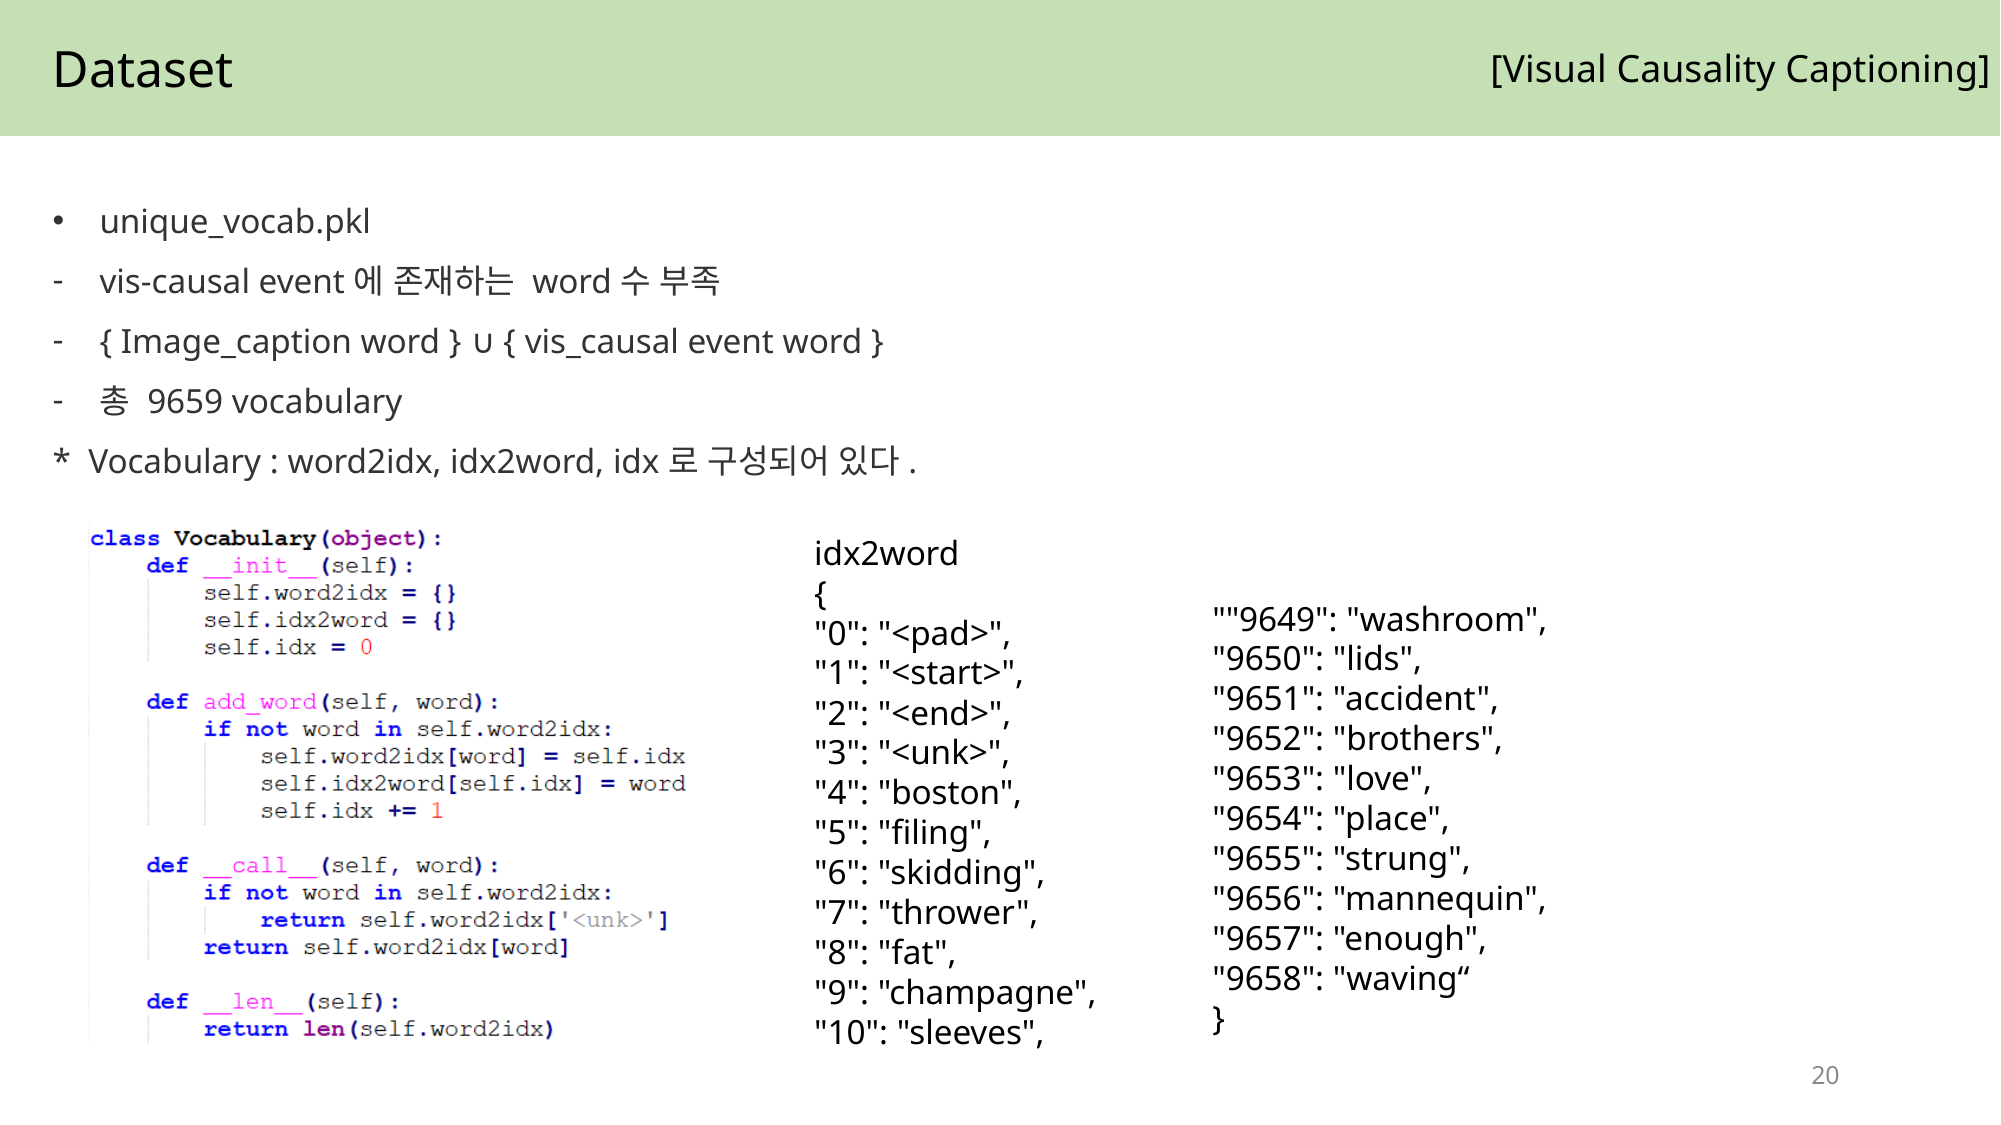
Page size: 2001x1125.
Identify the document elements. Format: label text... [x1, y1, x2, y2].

text_box [0, 0, 2000, 136]
picture [88, 524, 759, 1043]
text_box unique_vocab.pkl vis-causal event에 존재하는 word수 부족 { Image_caption word } ∪ { vis_causal event word } 총 9659 vocabulary * Vocabulary : word2idx, idx2word, idx로 구성되어 있다. [37, 173, 1971, 488]
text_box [799, 524, 1598, 1065]
text_box [Visual Causality Captioning] [1475, 37, 2000, 98]
text_box Dataset [37, 29, 1971, 105]
slide_number 20 [1404, 1046, 1855, 1107]
